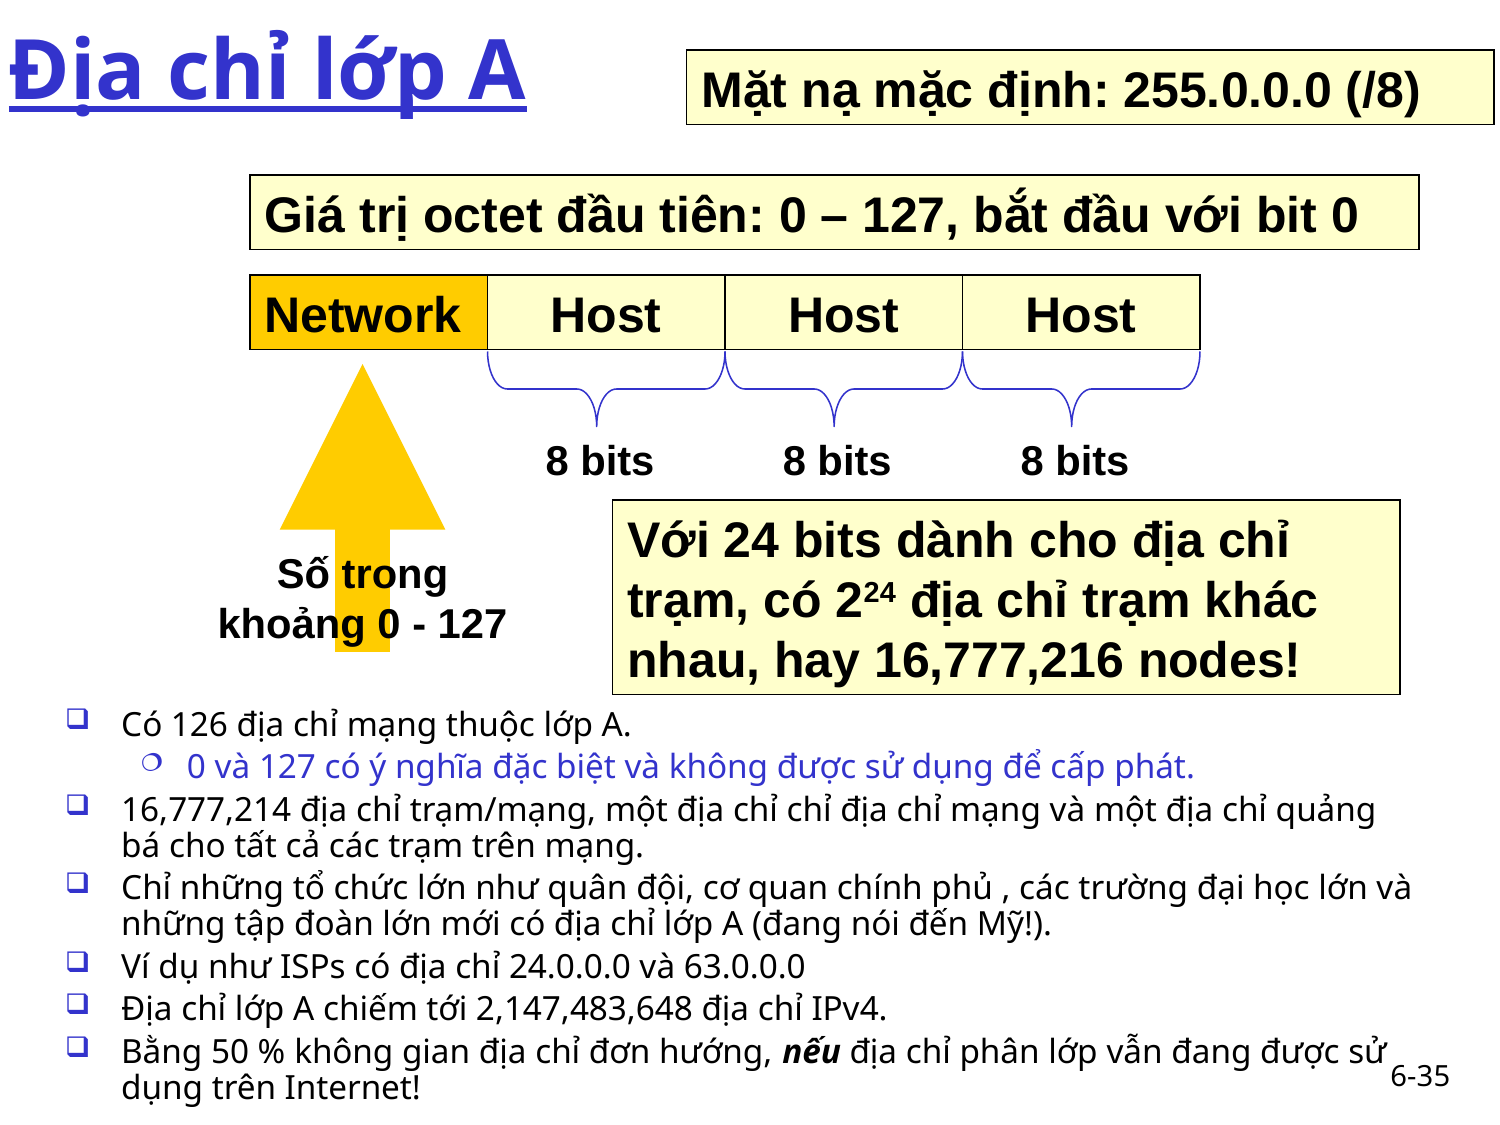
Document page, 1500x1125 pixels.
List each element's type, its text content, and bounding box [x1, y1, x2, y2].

text_box [356, 364, 369, 538]
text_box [724, 351, 960, 492]
list Có 126 địa chỉ mạng thuộc lớp A. 0 và 127 có ý nghĩa đặc biệt và không được sử dụng để cấp phát. 16,777,214 địa chỉ trạm/mạng, một địa chỉ chỉ địa chỉ mạng và một địa chỉ quảng bá cho tất cả các trạm trên mạng. Chỉ những tổ chức lớn như quân đội, cơ quan chính phủ , các trường đại học lớn và những tập đoàn lớn mới có địa chỉ lớp A (đang nói đến Mỹ!). Ví dụ như ISPs có địa chỉ 24.0.0.0 và 63.0.0.0 Địa chỉ lớp A chiếm tới 2,147,483,648 địa chỉ IPv4. Bằng 50 % không gian địa chỉ đơn hướng, nếu địa chỉ phân lớp vẫn đang được sử dụng trên Internet! [50, 699, 1438, 1088]
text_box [962, 351, 1201, 492]
text_box Mặt nạ mặc định: 255.0.0.0 (/8) [686, 49, 1495, 125]
title Địa chỉ lớp A [0, 0, 1246, 140]
text_box Số trong khoảng 0 - 127 [187, 538, 538, 654]
text_box Với 24 bits dành cho địa chỉ trạm, có 224 địa chỉ trạm khác nhau, hay 16,777,216 nodes! [612, 499, 1400, 695]
slide_number 6-35 [1362, 1049, 1466, 1125]
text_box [487, 351, 722, 492]
text_box Giá trị octet đầu tiên: 0 – 127, bắt đầu với bit 0 [249, 174, 1419, 250]
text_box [249, 274, 1201, 352]
